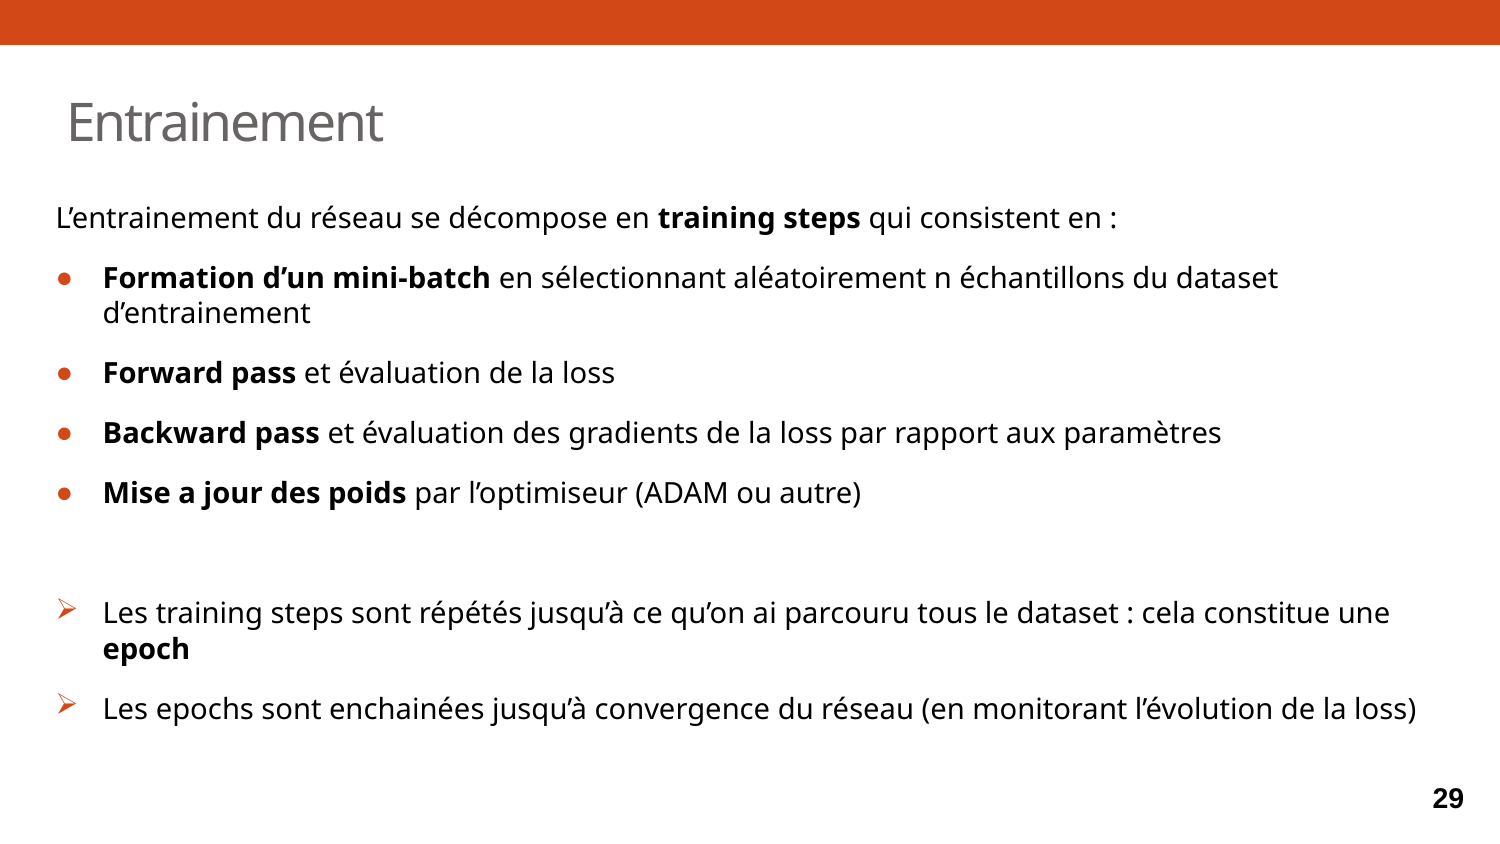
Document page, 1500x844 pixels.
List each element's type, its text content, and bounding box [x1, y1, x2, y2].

title Entrainement [51, 72, 1449, 167]
slide_number <number> [1389, 764, 1480, 830]
list L’entrainement du réseau se décompose en training steps qui consistent en : Formation d’un mini-batch en sélectionnant aléatoirement n échantillons du dataset d’entrainement Forward pass et évaluation de la loss Backward pass et évaluation des gradients de la loss par rapport aux paramètres Mise a jour des poids par l’optimiseur (ADAM ou autre) Les training steps sont répétés jusqu’à ce qu’on ai parcouru tous le dataset : cela constitue une epoch Les epochs sont enchainées jusqu’à convergence du réseau (en monitorant l’évolution de la loss) [40, 184, 1480, 786]
